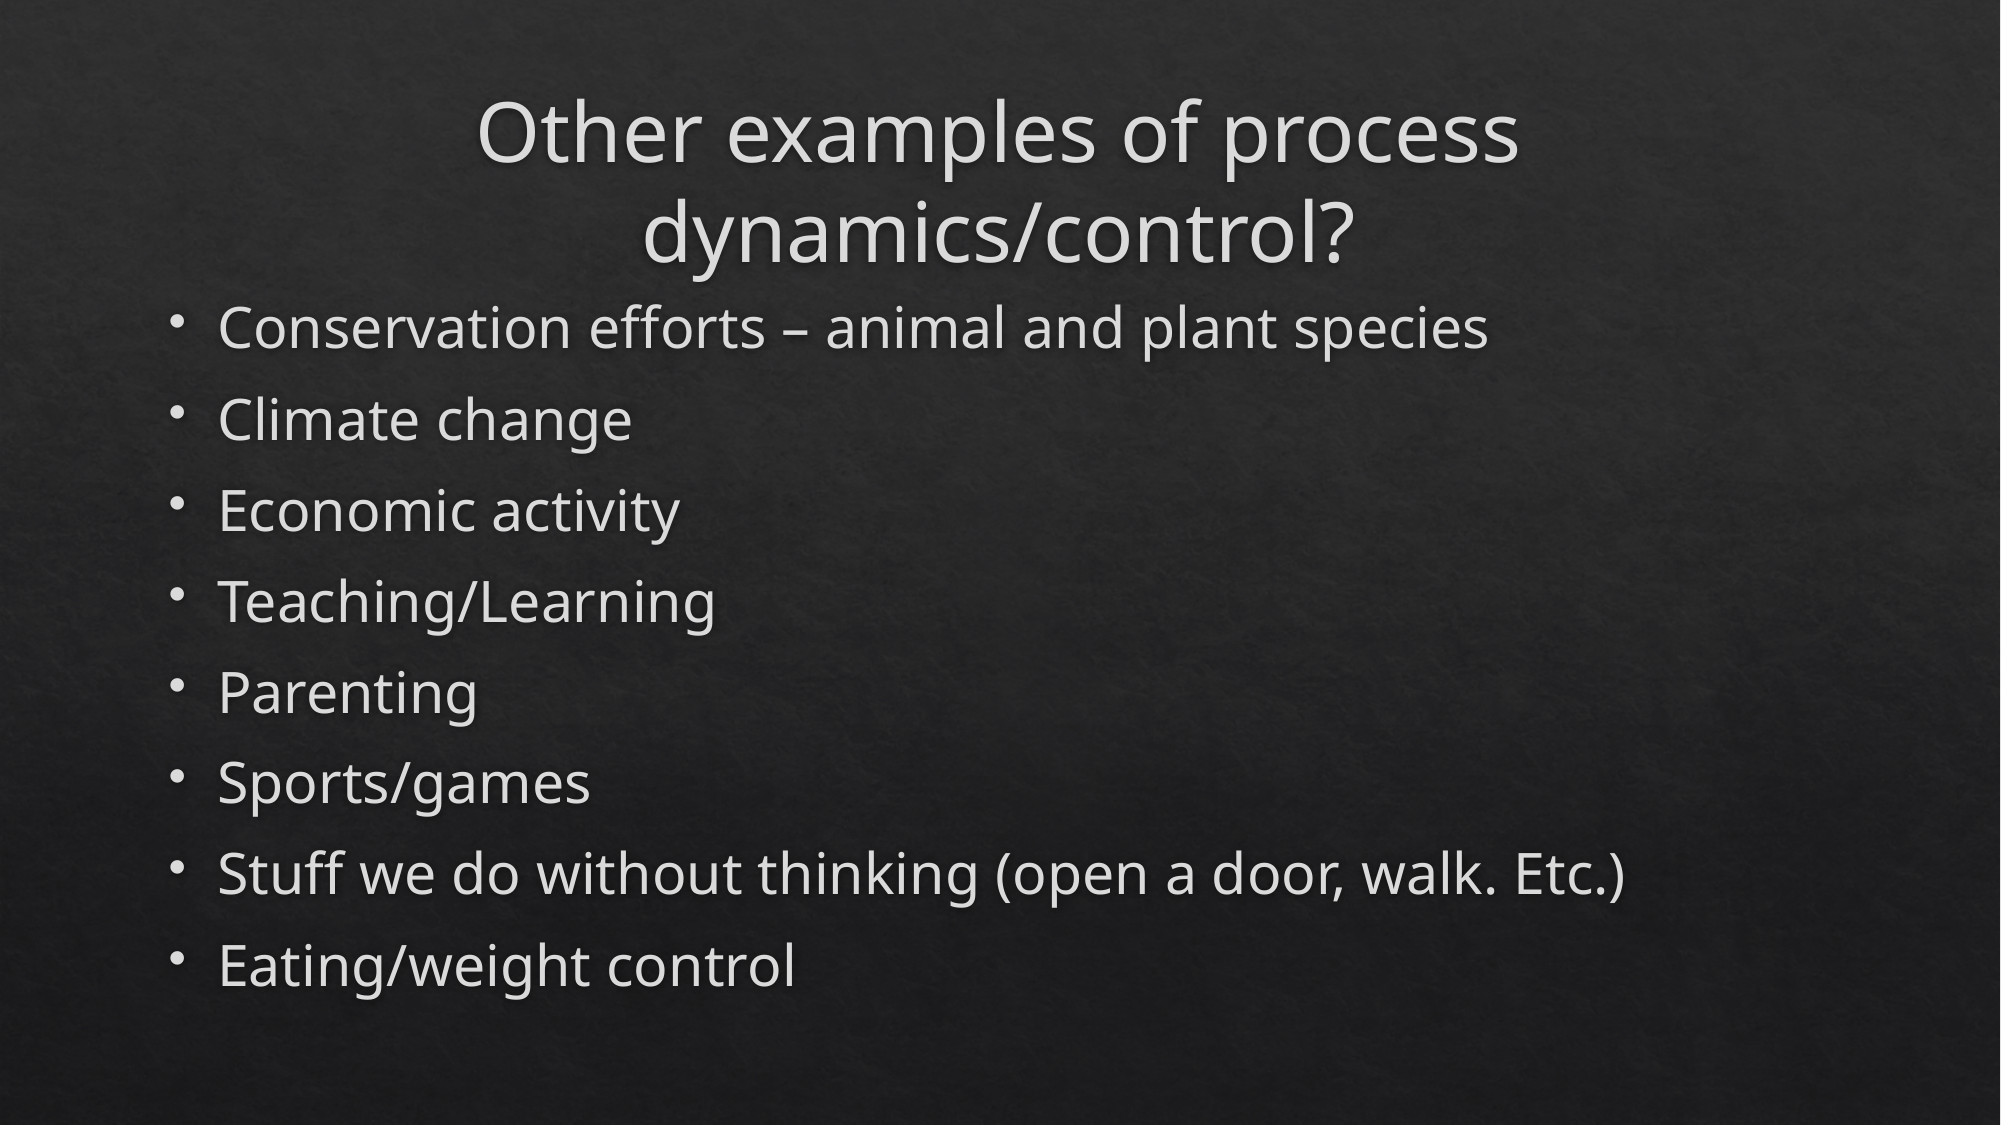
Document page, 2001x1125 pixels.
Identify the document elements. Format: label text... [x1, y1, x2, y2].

title Other examples of process dynamics/control? [149, 99, 1849, 260]
list Conservation efforts – animal and plant species Climate change Economic activity Teaching/Learning Parenting Sports/games Stuff we do without thinking (open a door, walk. Etc.) Eating/weight control [149, 284, 1849, 1006]
